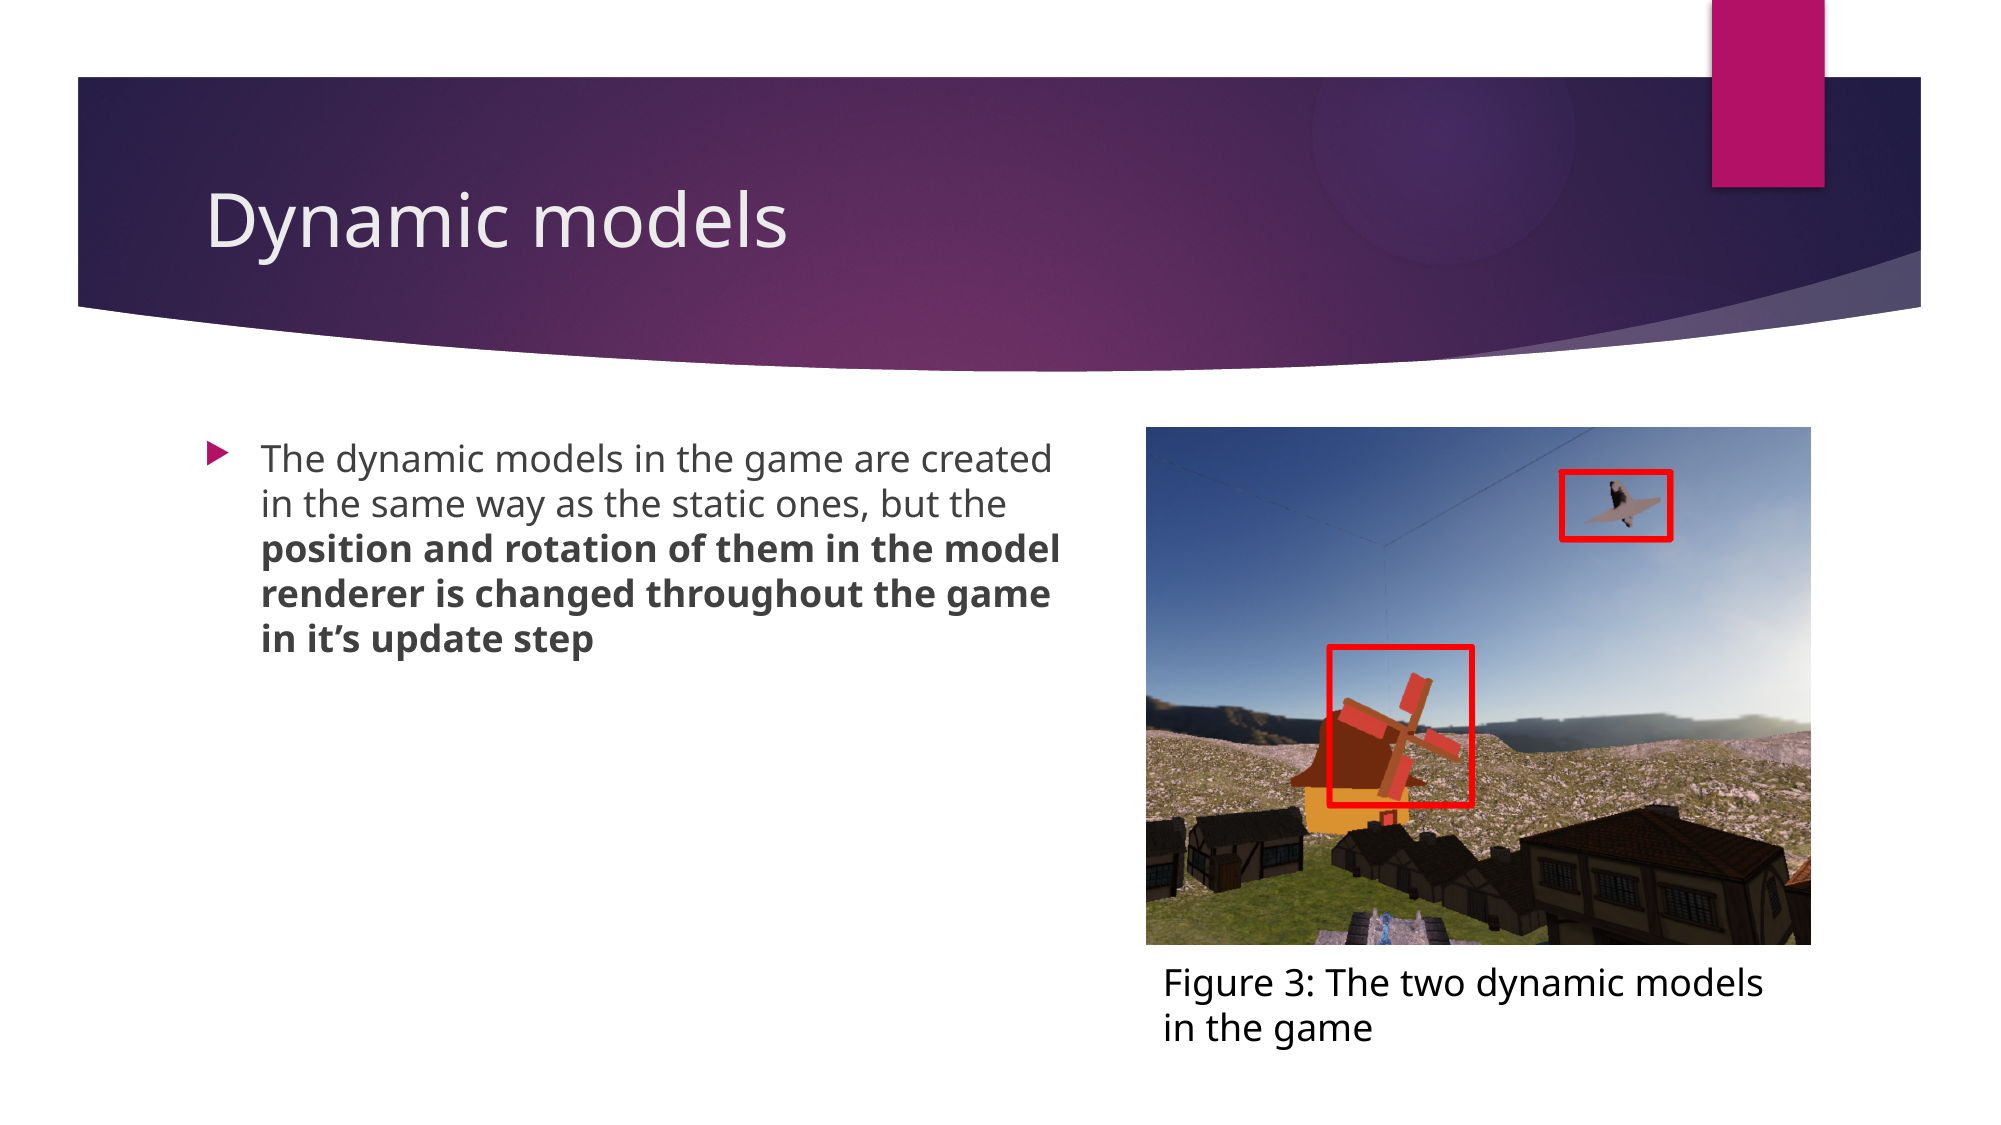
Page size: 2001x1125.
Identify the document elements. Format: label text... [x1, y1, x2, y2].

picture [1146, 426, 1811, 945]
list The dynamic models in the game are created in the same way as the static ones, but the position and rotation of them in the model renderer is changed throughout the game in it’s update step [189, 427, 1087, 988]
title Dynamic models [189, 159, 1627, 276]
text_box Figure 3: The two dynamic models in the game [1148, 953, 1811, 1057]
